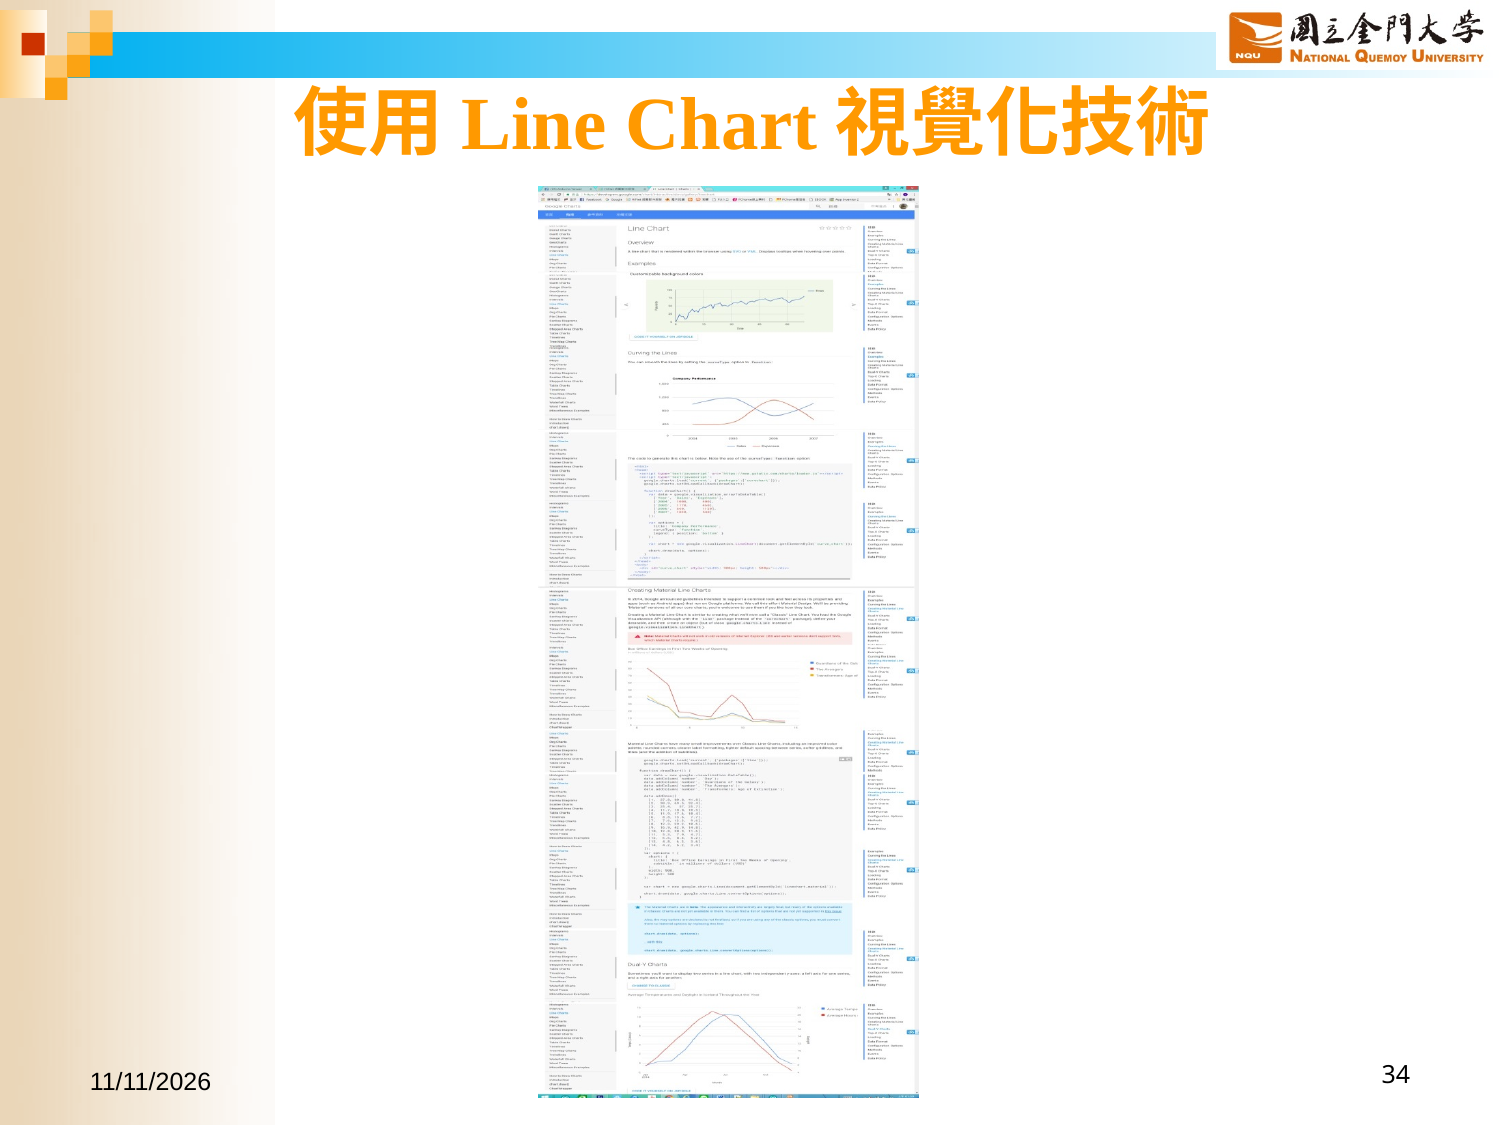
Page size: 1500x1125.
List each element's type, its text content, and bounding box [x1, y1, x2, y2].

title 使用Line Chart視覺化技術 [76, 42, 1427, 197]
text_box 2017/6/24 [75, 1024, 425, 1103]
text_box 34 [1074, 1024, 1425, 1100]
picture [1216, 1, 1499, 70]
picture [538, 186, 920, 1098]
